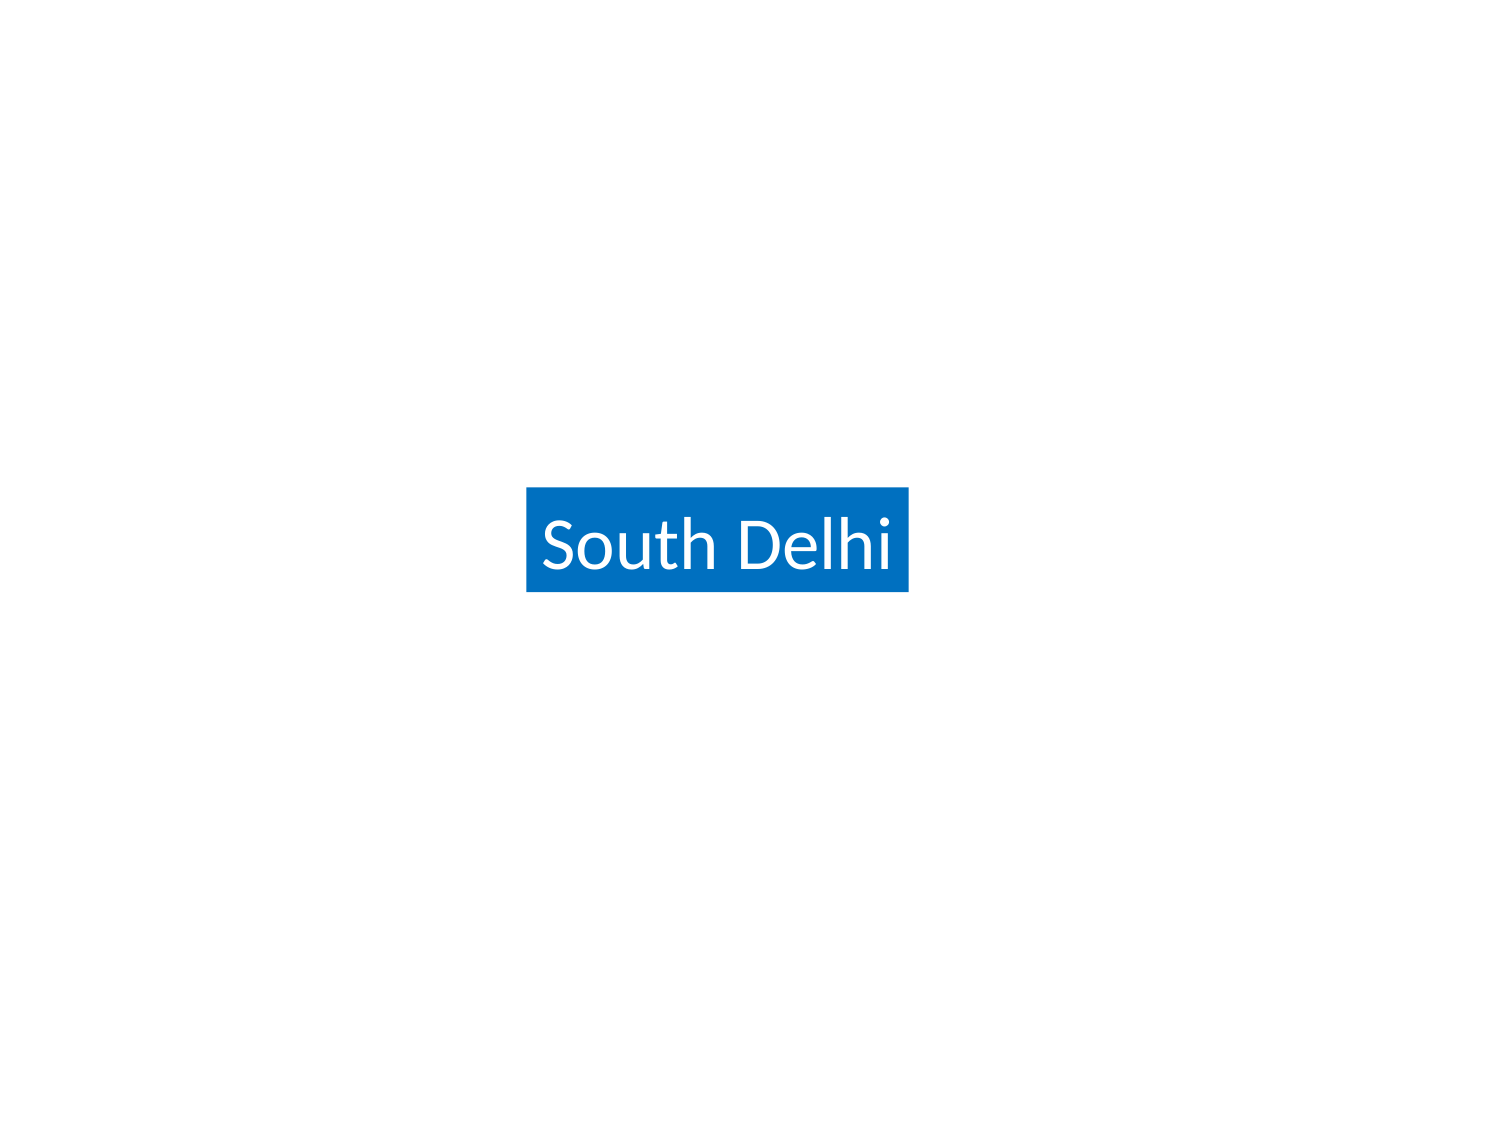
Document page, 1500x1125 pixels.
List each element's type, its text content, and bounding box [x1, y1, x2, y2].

text_box South Delhi [526, 487, 909, 593]
